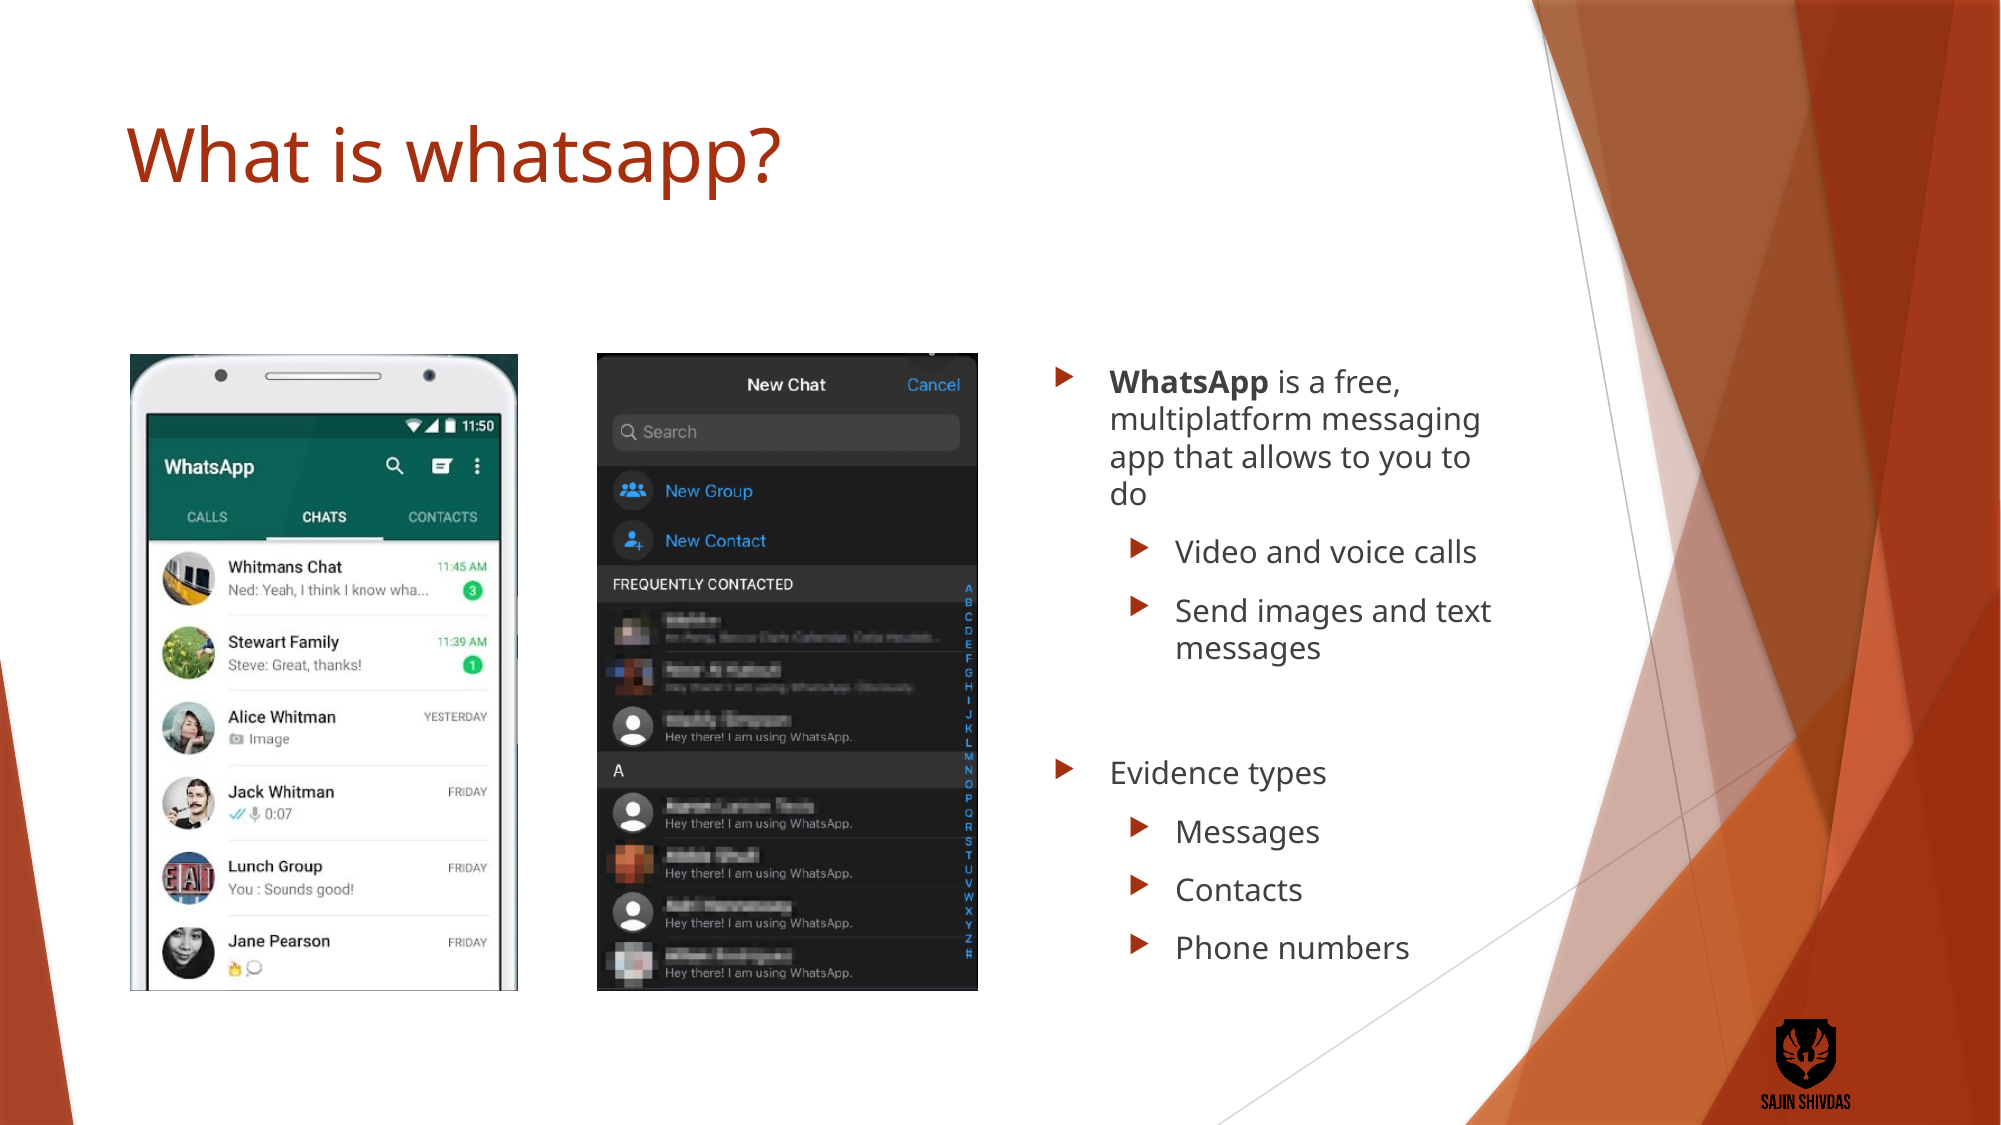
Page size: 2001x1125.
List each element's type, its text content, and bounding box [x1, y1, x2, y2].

title What is whatsapp? [111, 99, 1522, 317]
picture [596, 353, 979, 992]
picture [130, 353, 518, 992]
picture [1751, 1009, 1863, 1121]
list WhatsApp is a free, multiplatform messaging app that allows to you to do Video and voice calls Send images and text messages Evidence types Messages Contacts Phone numbers [1038, 354, 1522, 992]
